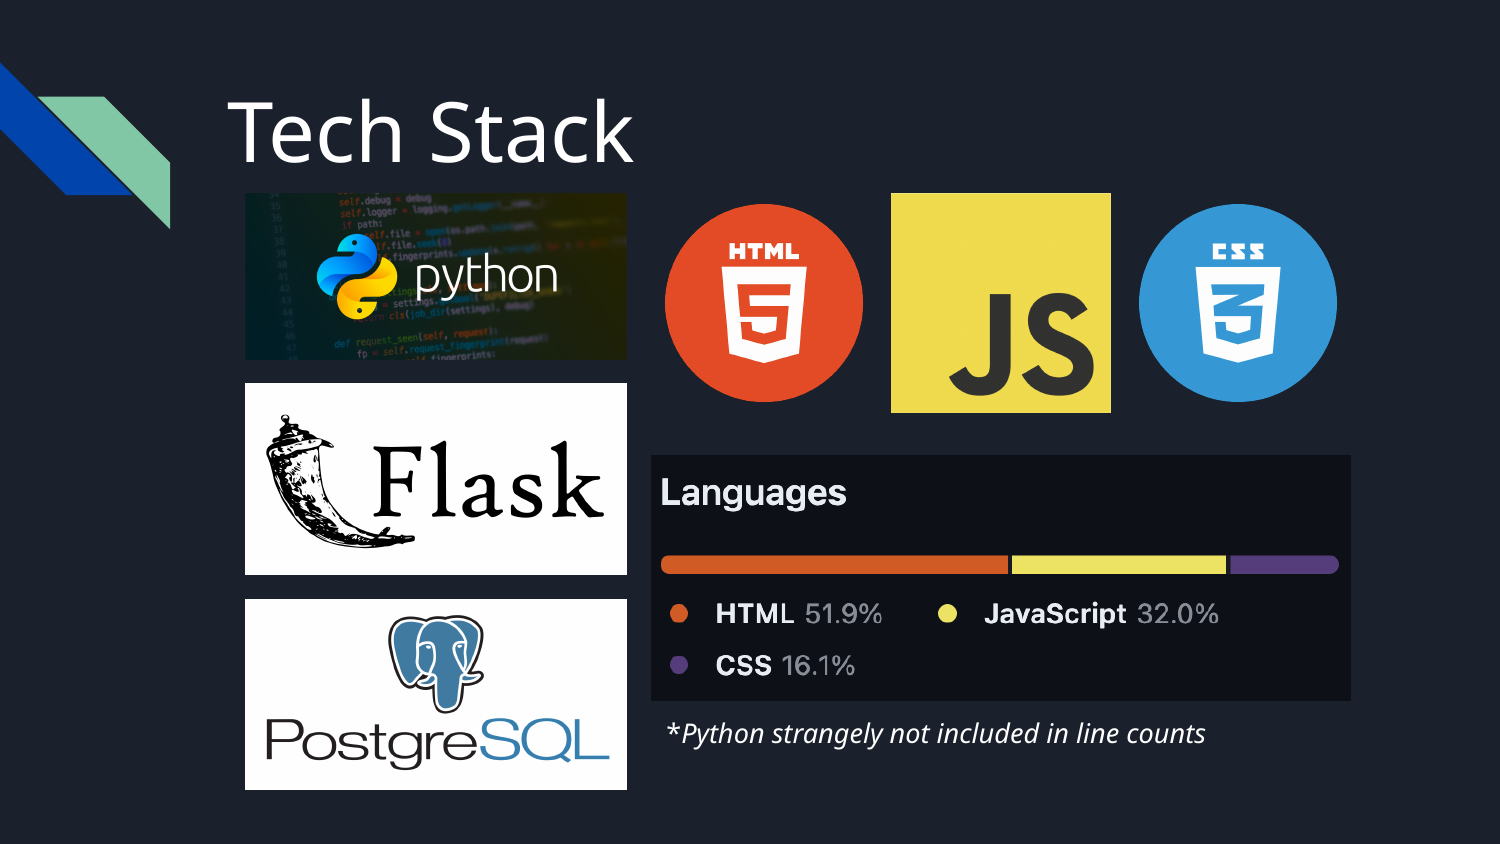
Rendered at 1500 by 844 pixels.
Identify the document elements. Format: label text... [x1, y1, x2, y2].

picture [891, 193, 1111, 413]
text_box *Python strangely not included in line counts [651, 708, 1299, 763]
picture [1128, 193, 1348, 413]
picture [654, 193, 874, 413]
title Tech Stack [212, 64, 1368, 215]
picture [650, 455, 1351, 702]
picture [245, 193, 627, 360]
picture [245, 383, 627, 575]
picture [245, 598, 628, 791]
